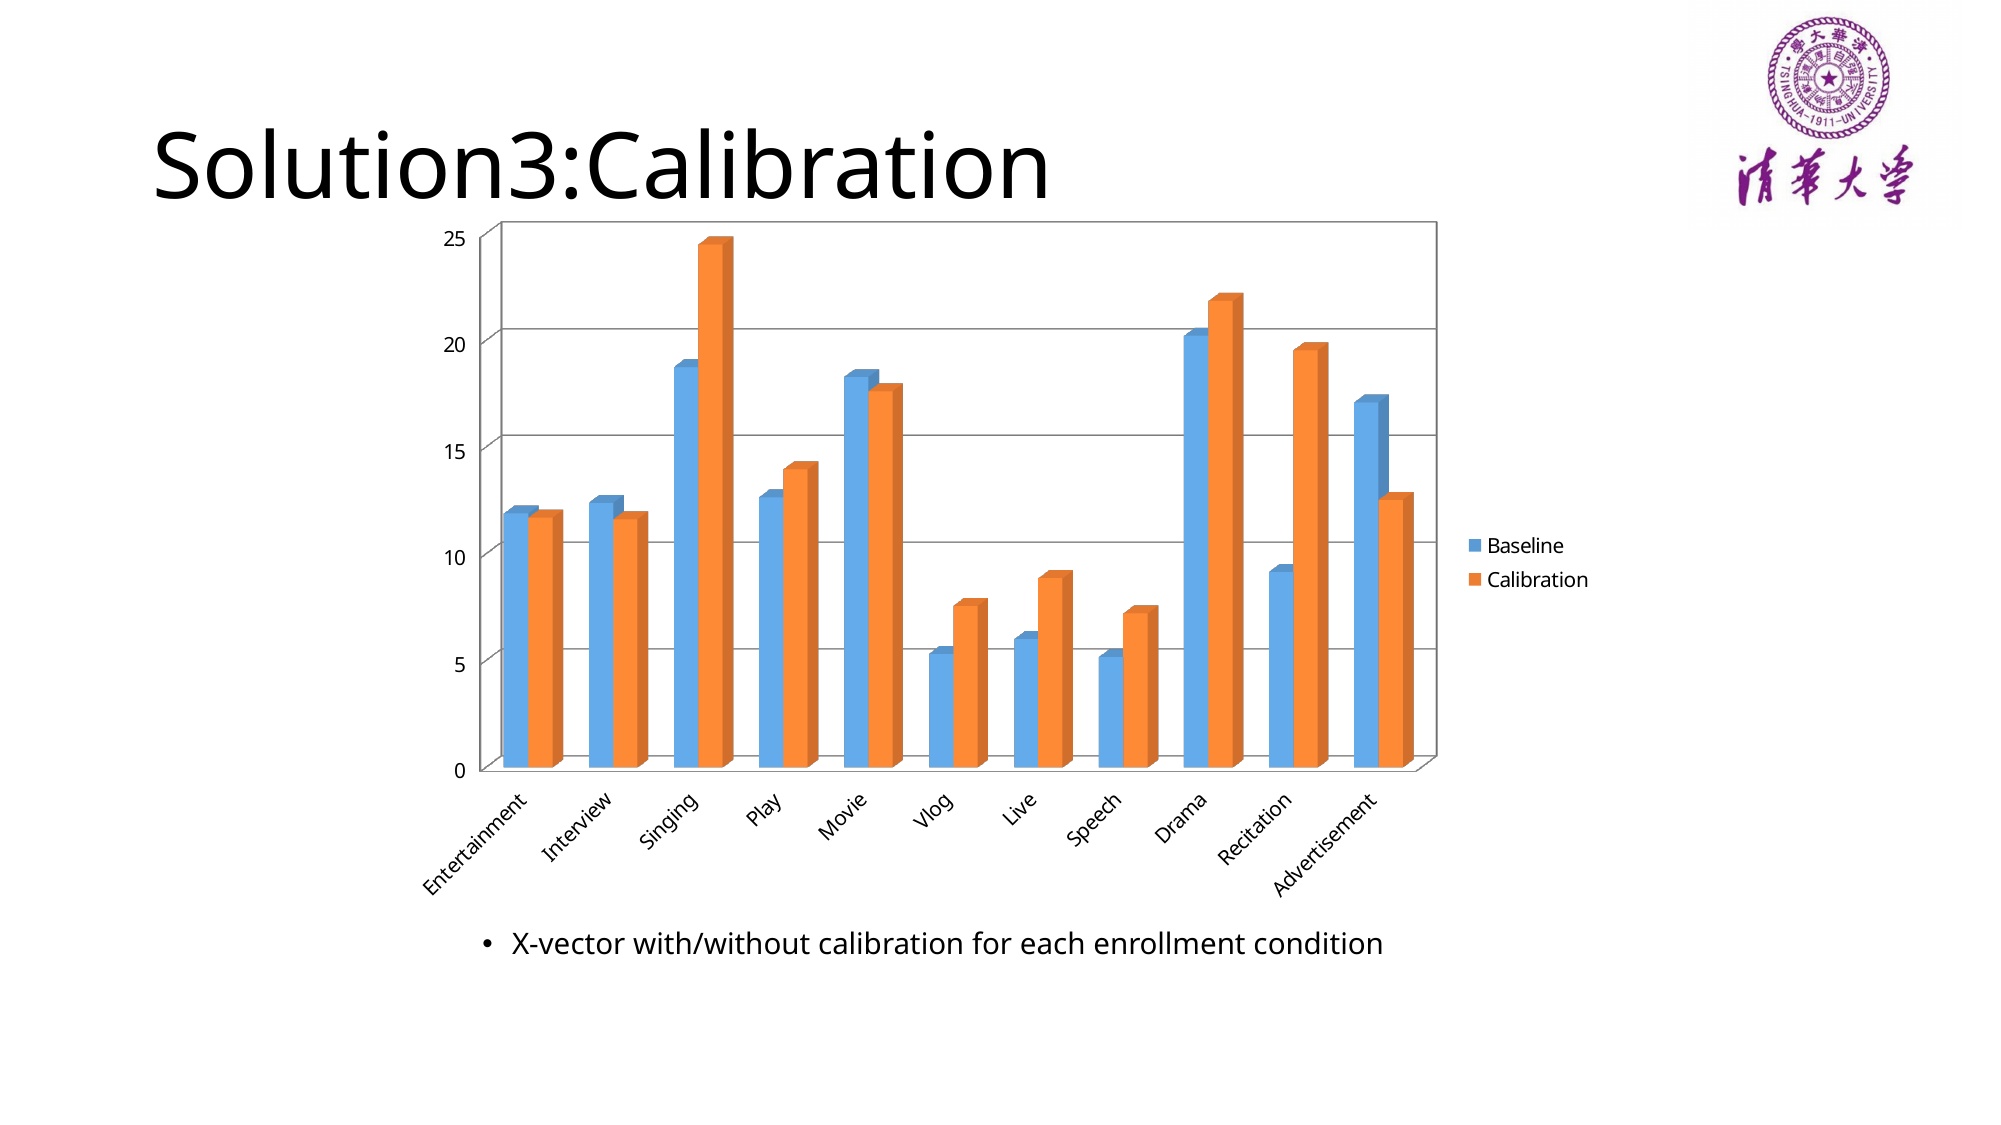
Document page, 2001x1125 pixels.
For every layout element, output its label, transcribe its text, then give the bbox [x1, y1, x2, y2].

picture [1686, 0, 1962, 230]
chart [391, 207, 1609, 918]
title Solution3:Calibration [137, 59, 1863, 278]
list X-vector with/without calibration for each enrollment condition [467, 921, 1475, 997]
